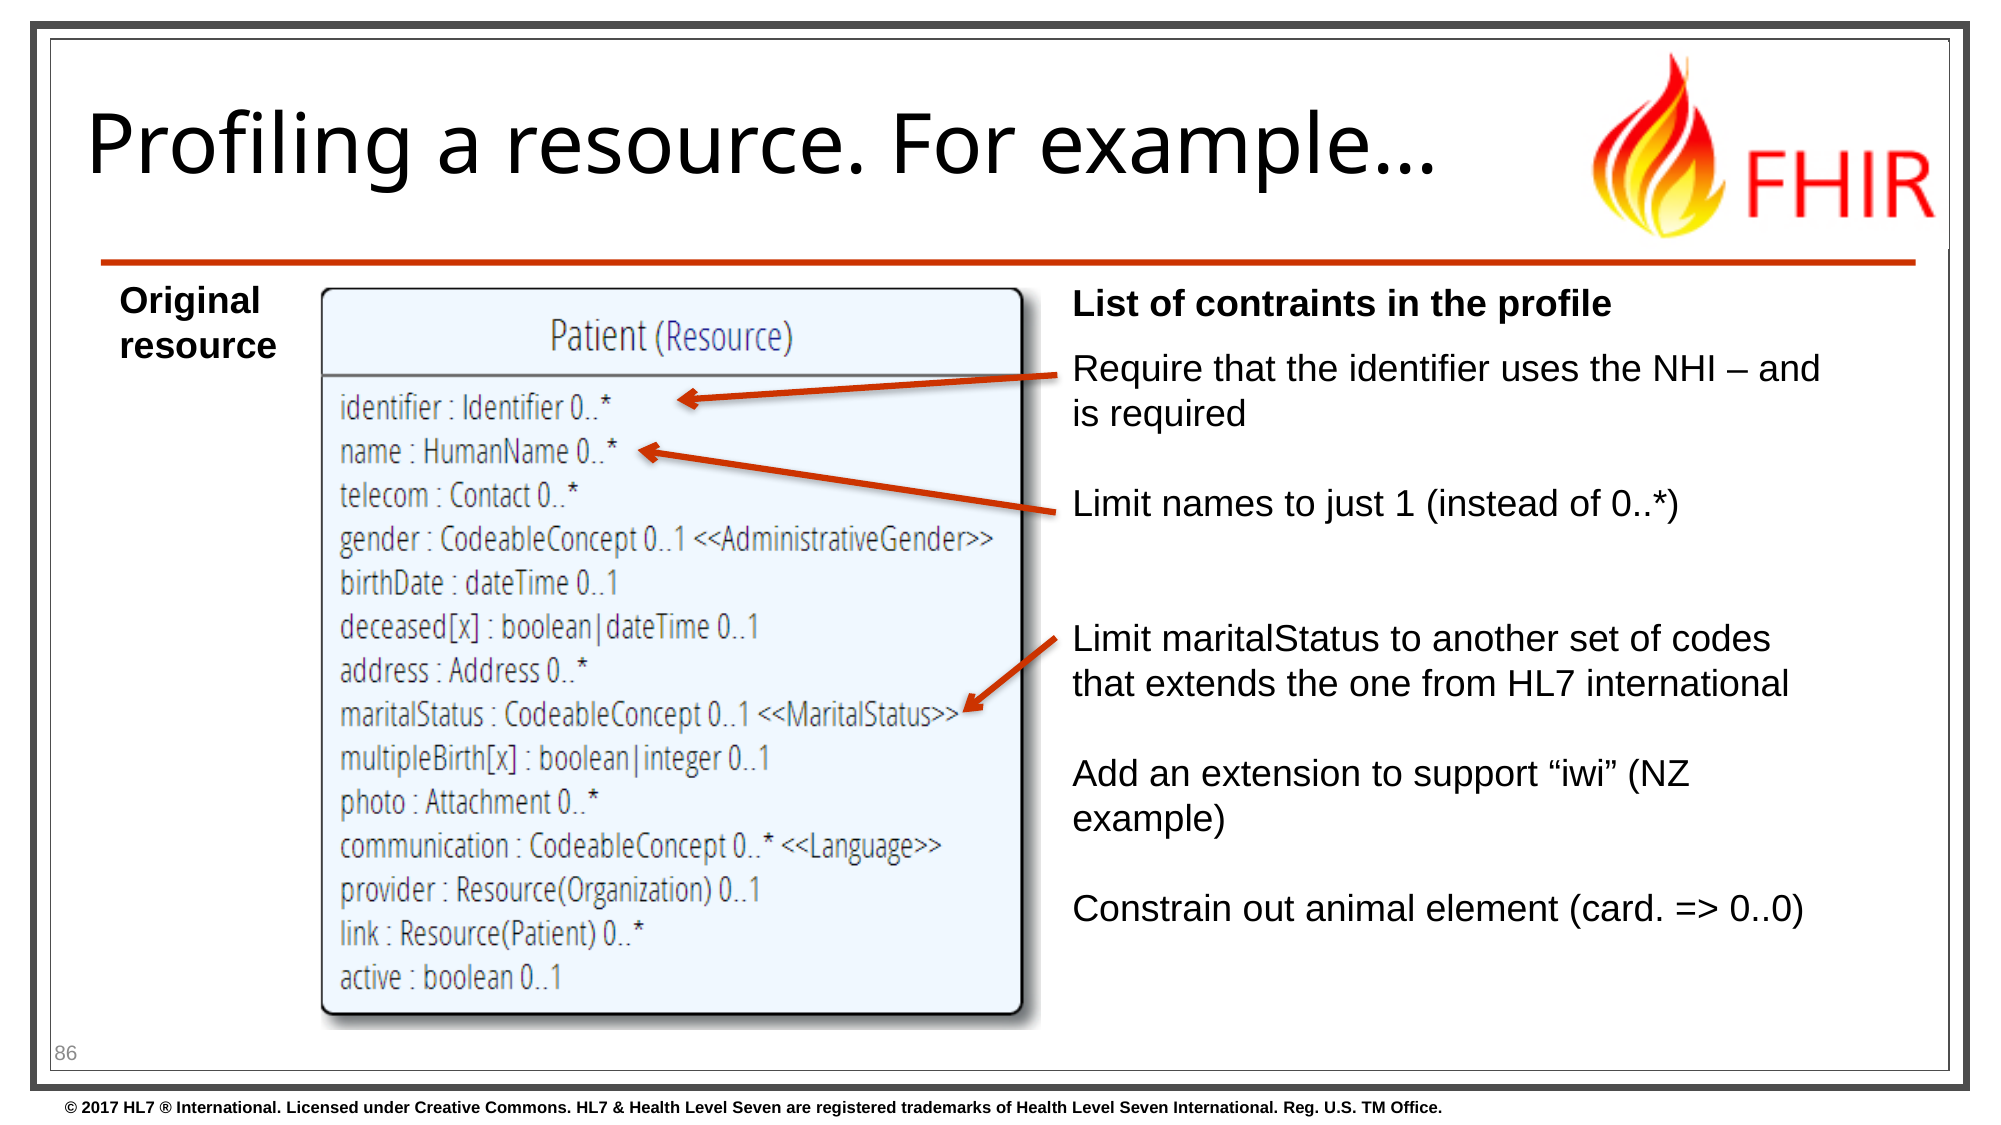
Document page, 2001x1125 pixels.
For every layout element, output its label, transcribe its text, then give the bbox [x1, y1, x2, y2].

slide_number 86 [39, 1034, 197, 1071]
text_box Require that the identifier uses the NHI – and is required Limit names to just 1 (instead of 0..*) Limit maritalStatus to another set of codes that extends the one from HL7 international Add an extension to support “iwi” (NZ example) Constrain out animal element (card. => 0..0) [1057, 336, 1851, 937]
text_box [637, 449, 1056, 513]
text_box List of contraints in the profile [1057, 271, 1861, 332]
picture [1578, 42, 1949, 249]
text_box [962, 637, 1057, 713]
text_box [676, 374, 1058, 401]
text_box Original resource [104, 268, 305, 374]
picture [312, 274, 1041, 1030]
title Profiling a resource. For example... [70, 54, 1504, 244]
